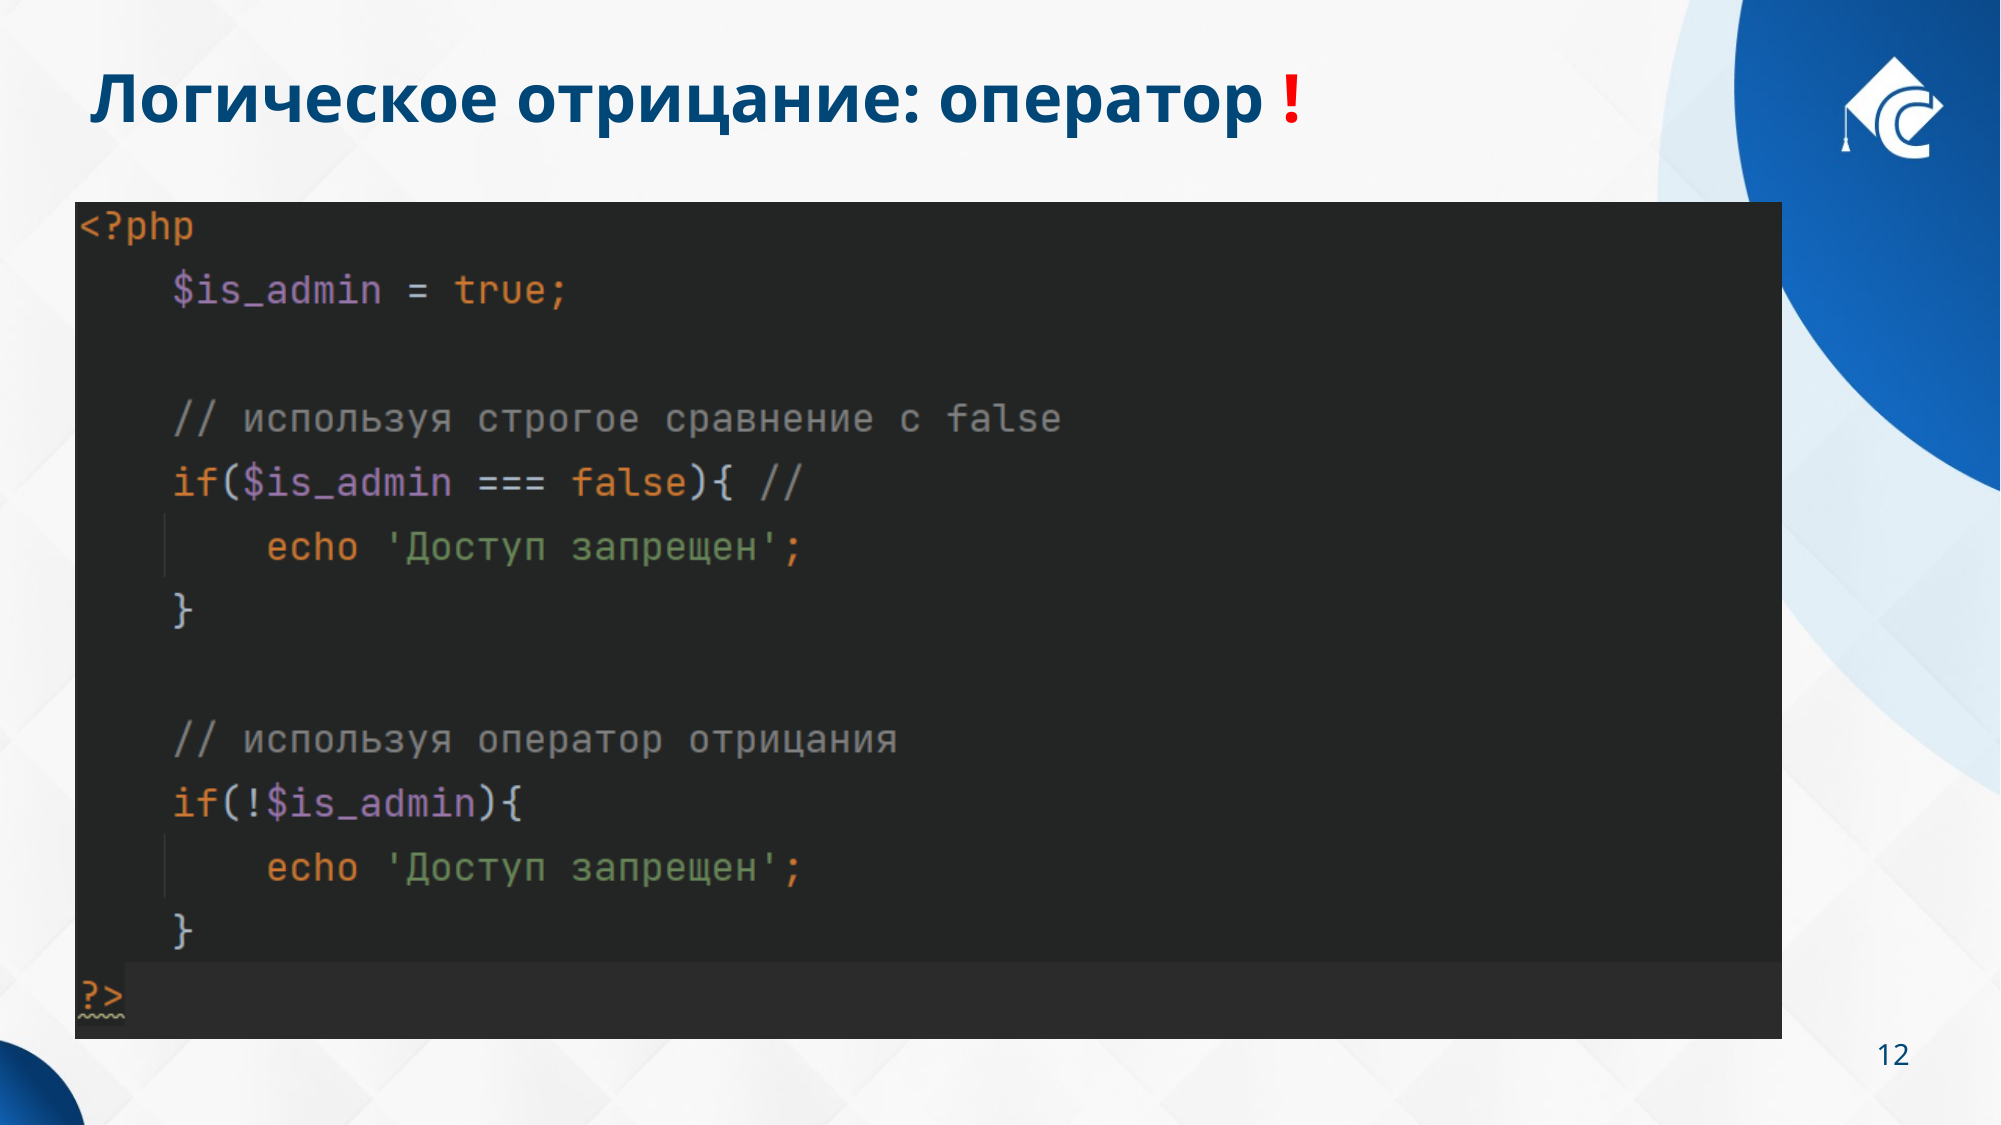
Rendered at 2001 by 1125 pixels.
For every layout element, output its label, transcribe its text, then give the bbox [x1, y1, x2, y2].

slide_number 12 [1806, 1026, 1925, 1086]
title Логическое отрицание: оператор ! [75, 38, 1611, 164]
picture [0, 0, 2001, 1125]
